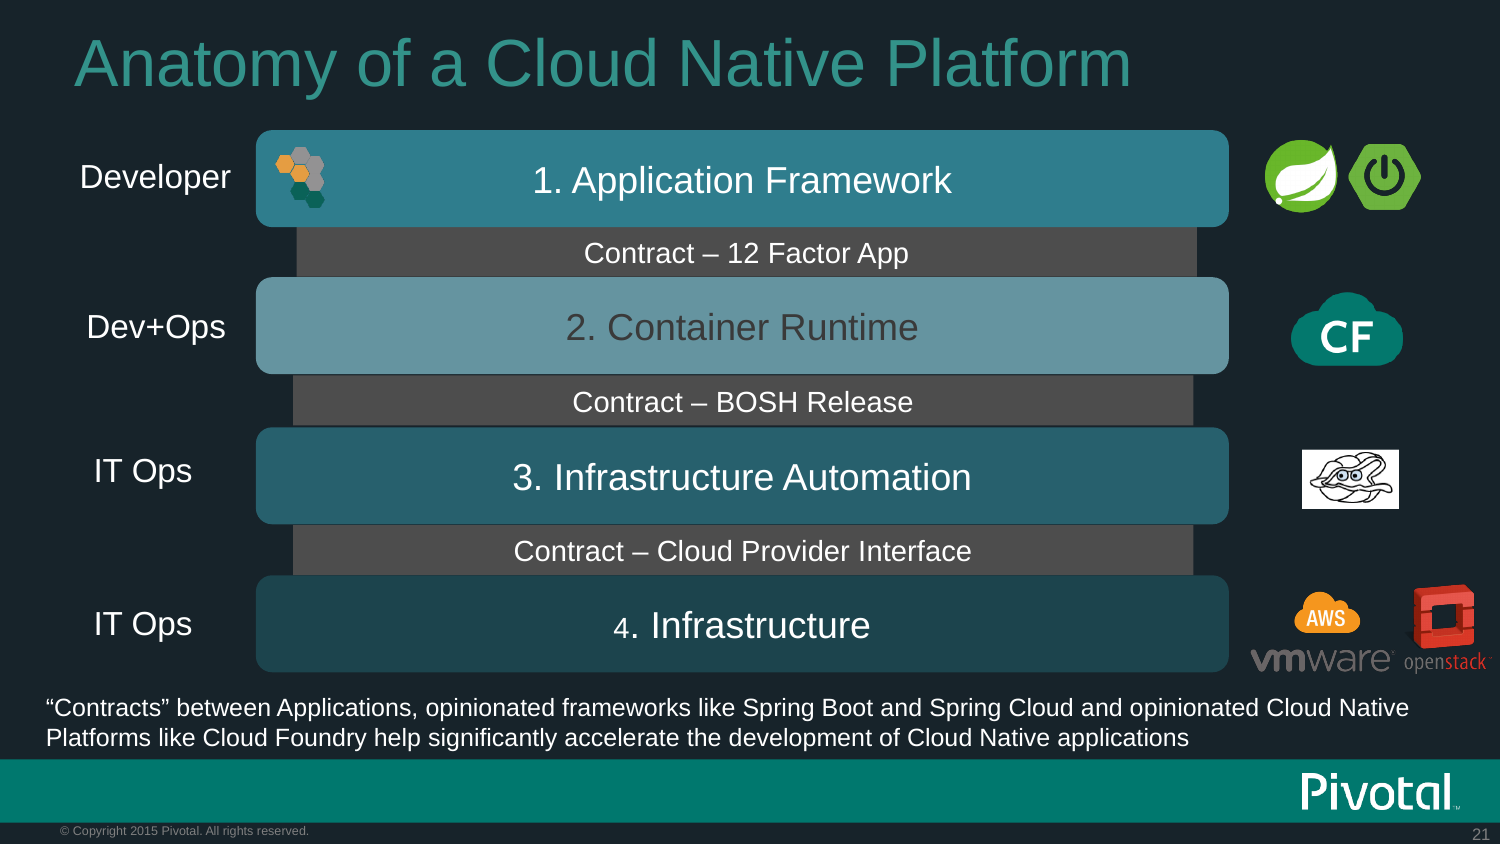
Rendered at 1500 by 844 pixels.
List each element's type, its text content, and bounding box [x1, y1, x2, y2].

picture [1249, 552, 1397, 673]
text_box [64, 129, 1424, 228]
text_box Contract – BOSH Release [293, 393, 1194, 425]
text_box Contract – 12 Factor App [296, 237, 1197, 271]
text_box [71, 272, 1403, 385]
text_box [78, 427, 1399, 525]
picture [1302, 773, 1460, 810]
text_box Contract – Cloud Provider Interface [293, 532, 1194, 573]
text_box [78, 575, 1230, 673]
text_box “Contracts” between Applications, opinionated frameworks like Spring Boot and Spring Cloud and opinionated Cloud Native Platforms like Cloud Foundry help significantly accelerate the development of Cloud Native applications [31, 683, 1488, 759]
text_box Anatomy of a Cloud Native Platform [60, 11, 1440, 88]
picture [1399, 580, 1497, 678]
